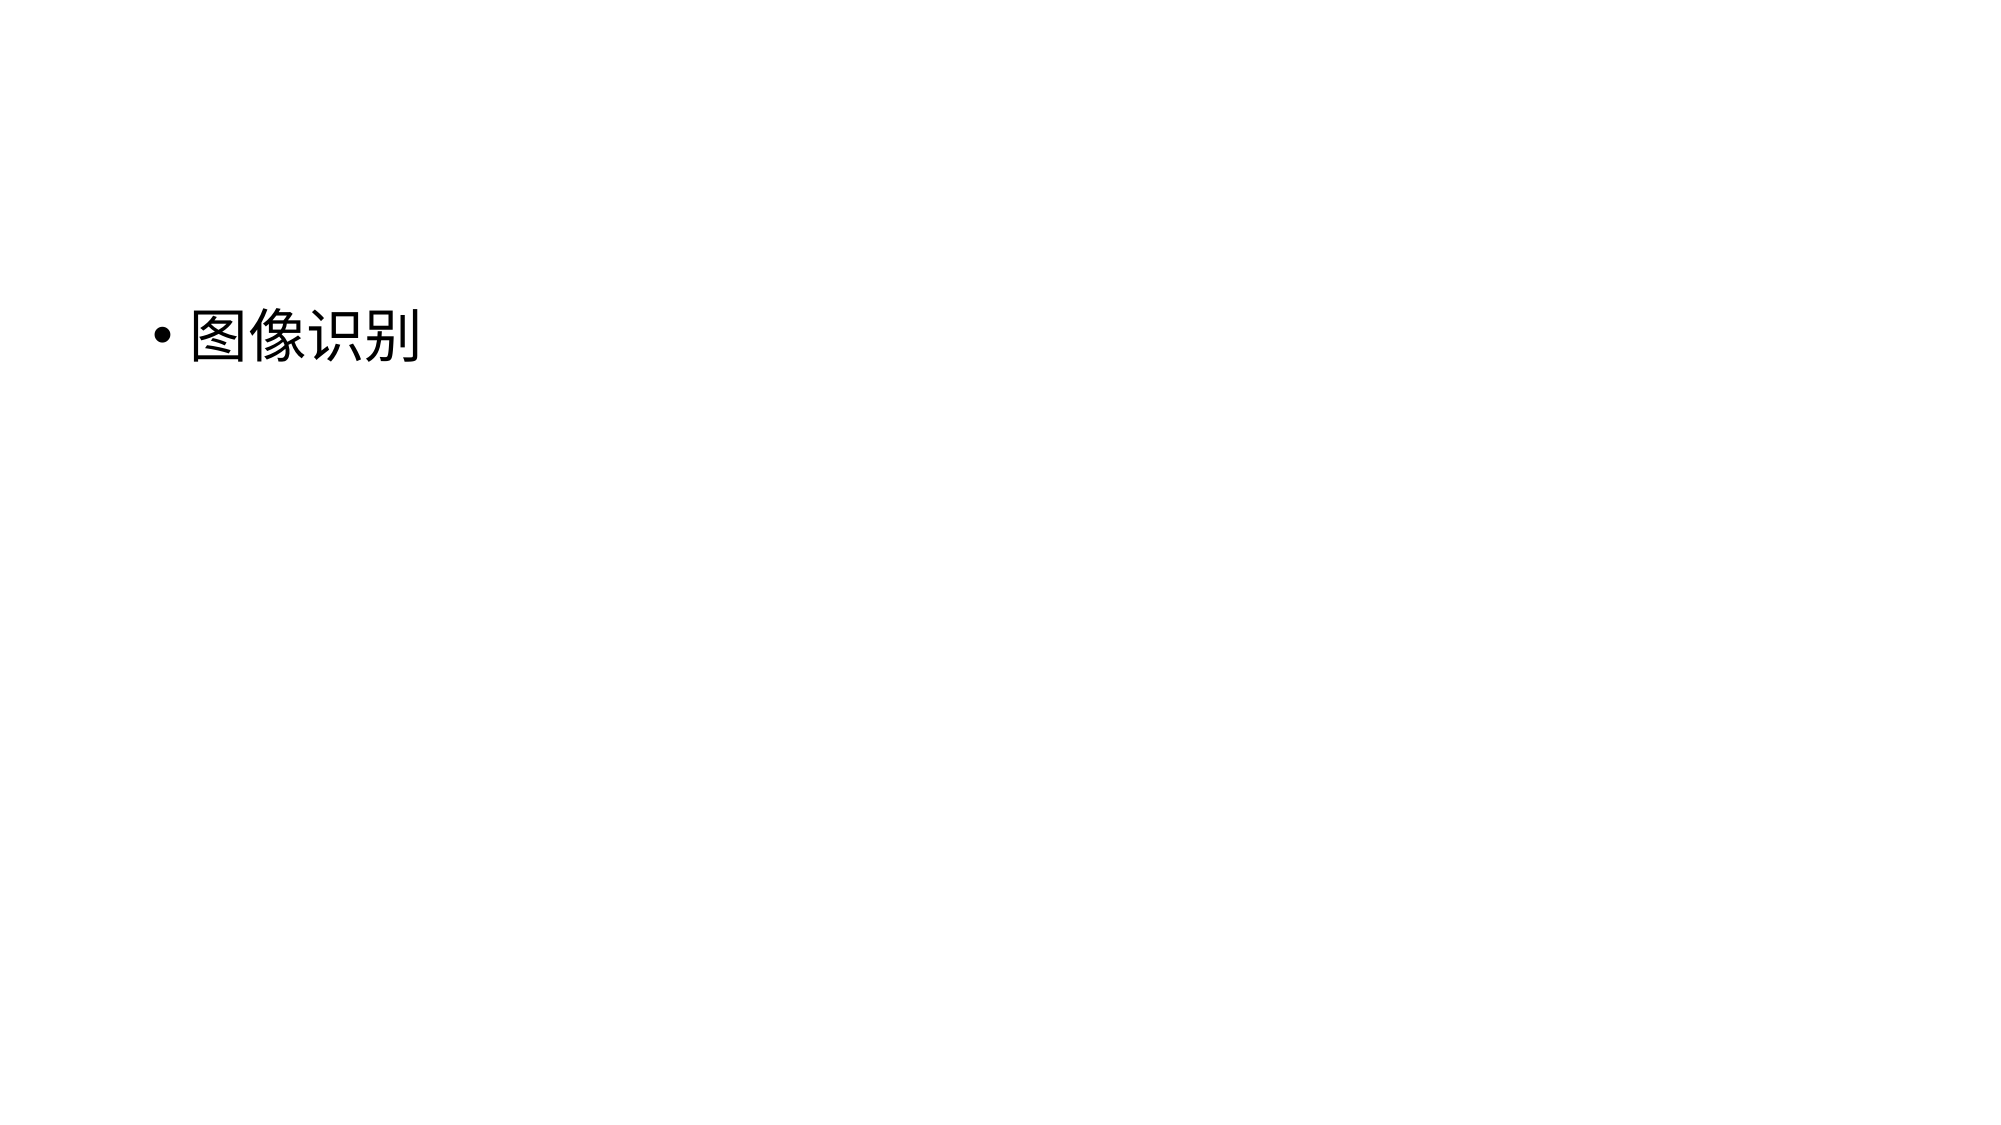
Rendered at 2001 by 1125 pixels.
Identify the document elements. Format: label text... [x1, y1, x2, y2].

list 图像识别 [137, 299, 1863, 1014]
